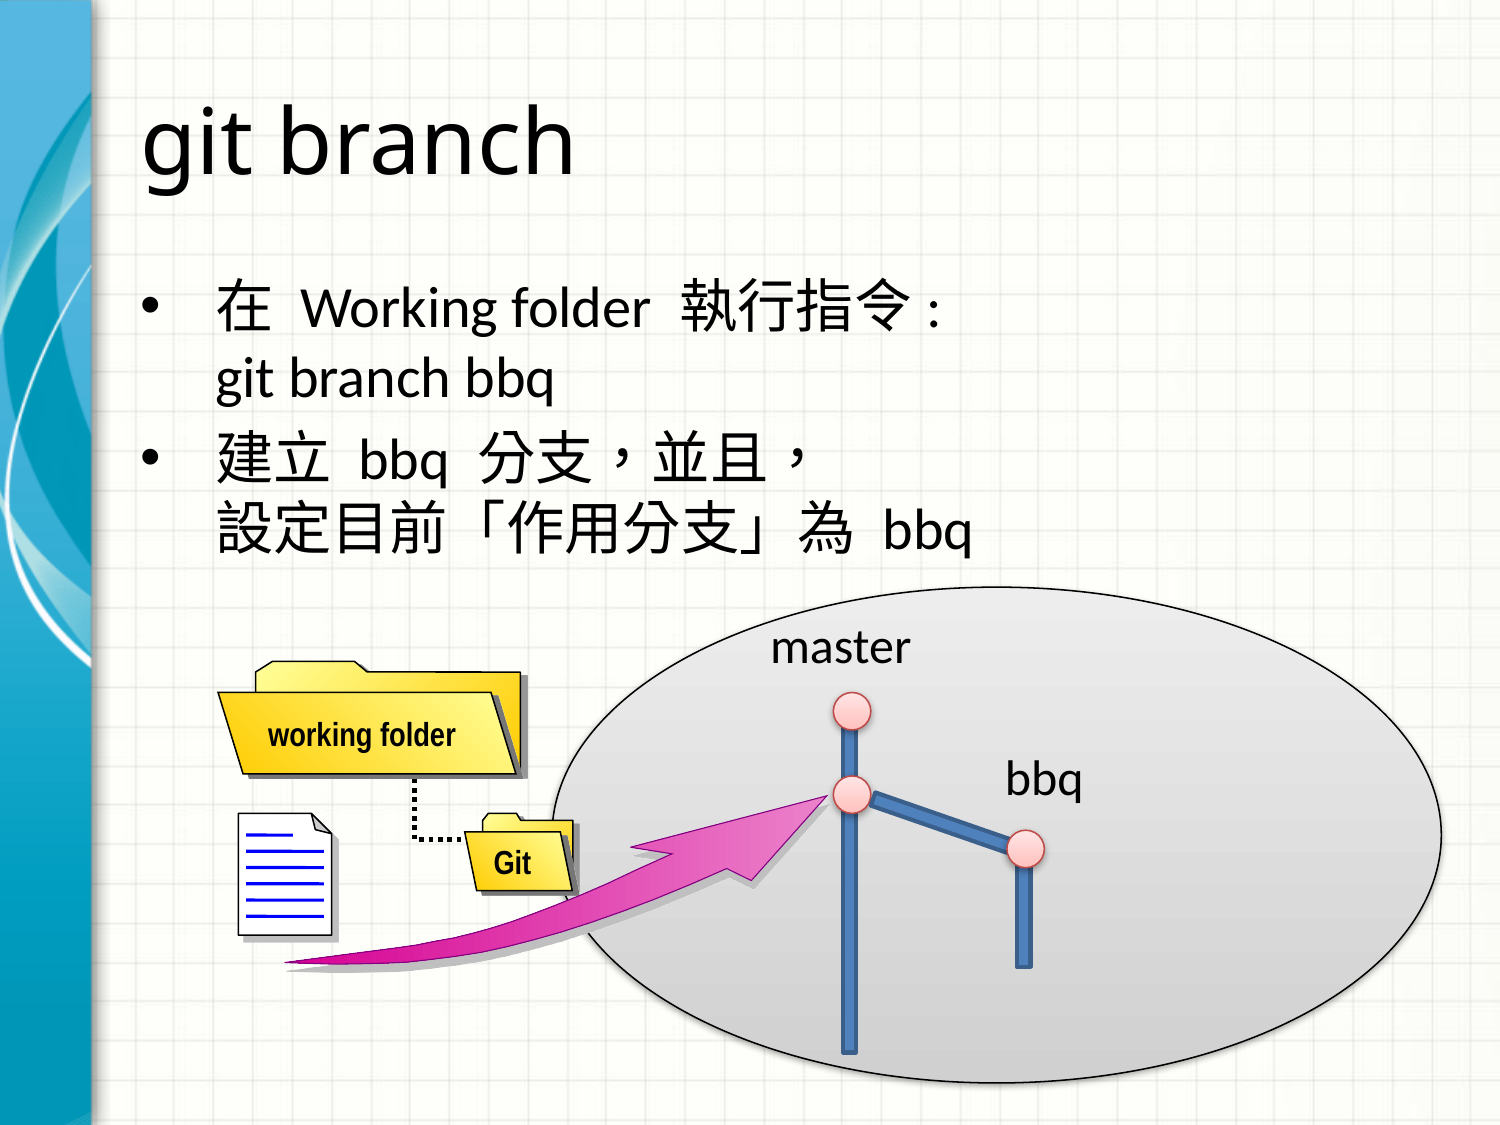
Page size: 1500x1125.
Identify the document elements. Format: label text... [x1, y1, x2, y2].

text_box [832, 775, 872, 815]
text_box working folder [218, 692, 516, 774]
text_box [1006, 829, 1046, 869]
text_box [619, 967, 1375, 1084]
text_box Git [464, 831, 573, 891]
title git branch [125, 44, 1450, 232]
text_box [284, 795, 827, 965]
text_box bbq [990, 737, 1099, 813]
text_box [238, 813, 332, 936]
picture [0, 0, 1500, 1125]
text_box [841, 967, 858, 1055]
text_box [1015, 874, 1033, 969]
text_box [868, 790, 1008, 853]
text_box [482, 813, 573, 860]
text_box master [755, 606, 927, 682]
list 在 Working folder 執行指令: git branch bbq 建立 bbq 分支，並且， 設定目前「作用分支」為 bbq [125, 261, 1450, 967]
text_box [832, 691, 872, 731]
text_box [255, 661, 521, 770]
